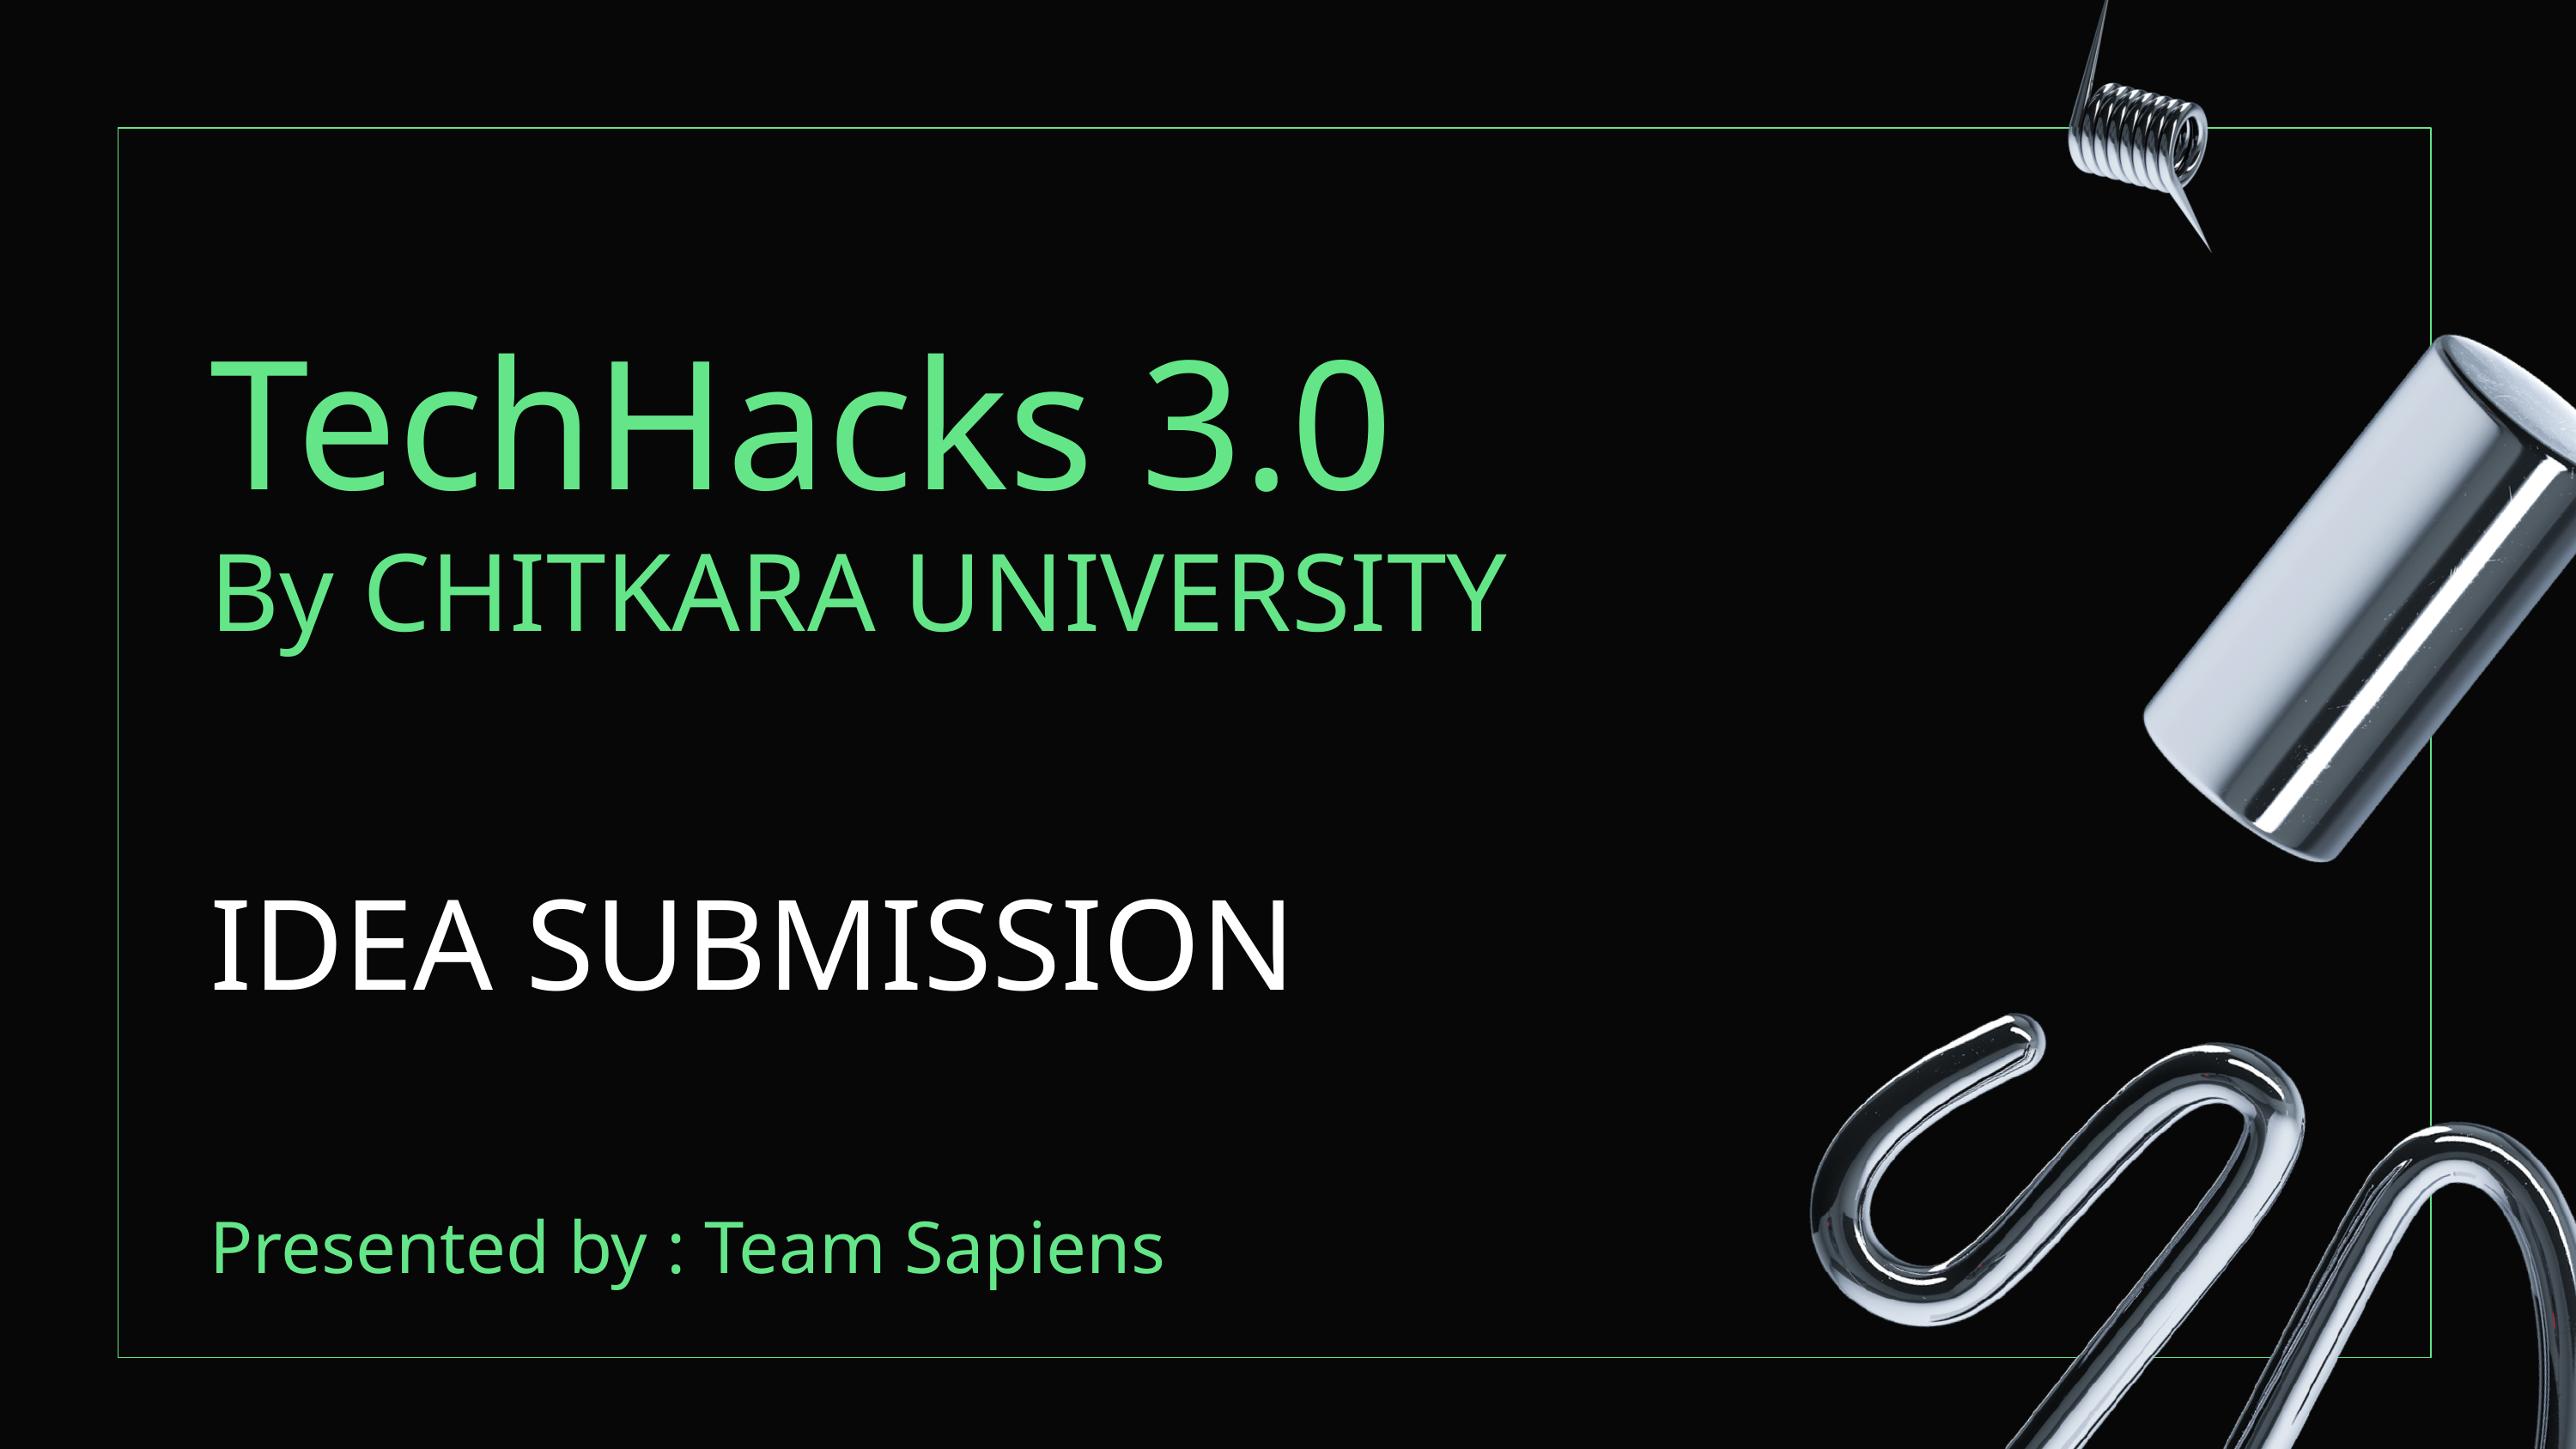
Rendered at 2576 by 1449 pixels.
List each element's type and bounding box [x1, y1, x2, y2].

picture [2120, 334, 2576, 863]
picture [1828, 938, 2576, 1449]
picture [2029, 0, 2307, 213]
text_box [118, 127, 2432, 1358]
